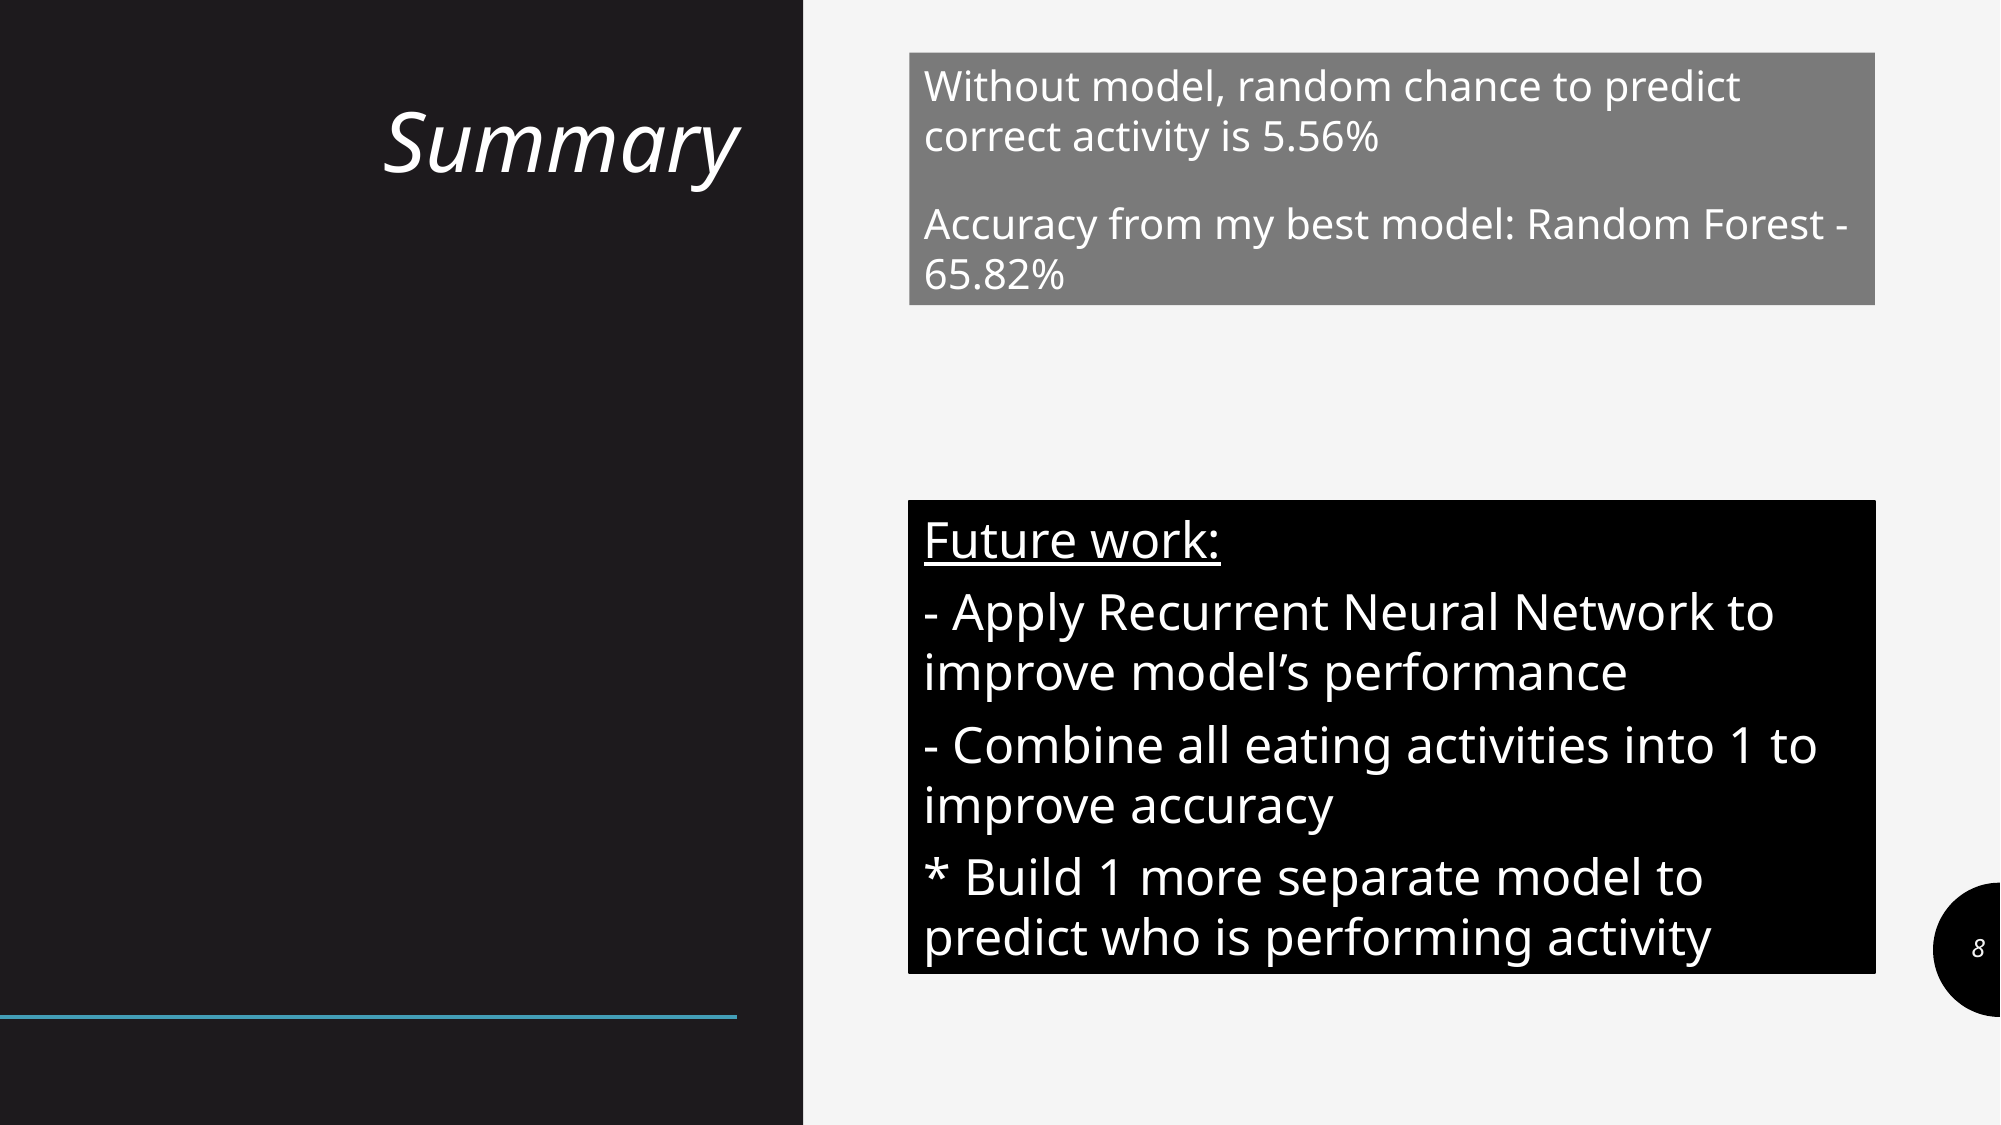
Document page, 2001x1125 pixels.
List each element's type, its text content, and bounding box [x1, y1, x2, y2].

slide_number 8 [1933, 919, 2000, 980]
text_box Without model, random chance to predict correct activity is 5.56% Accuracy from my best model: Random Forest - 65.82% [909, 52, 1875, 306]
title Summary [125, 91, 754, 199]
text_box Future work: - Apply Recurrent Neural Network to improve model’s performance - Combine all eating activities into 1 to improve accuracy * Build 1 more separate model to predict who is performing activity [908, 500, 1876, 974]
